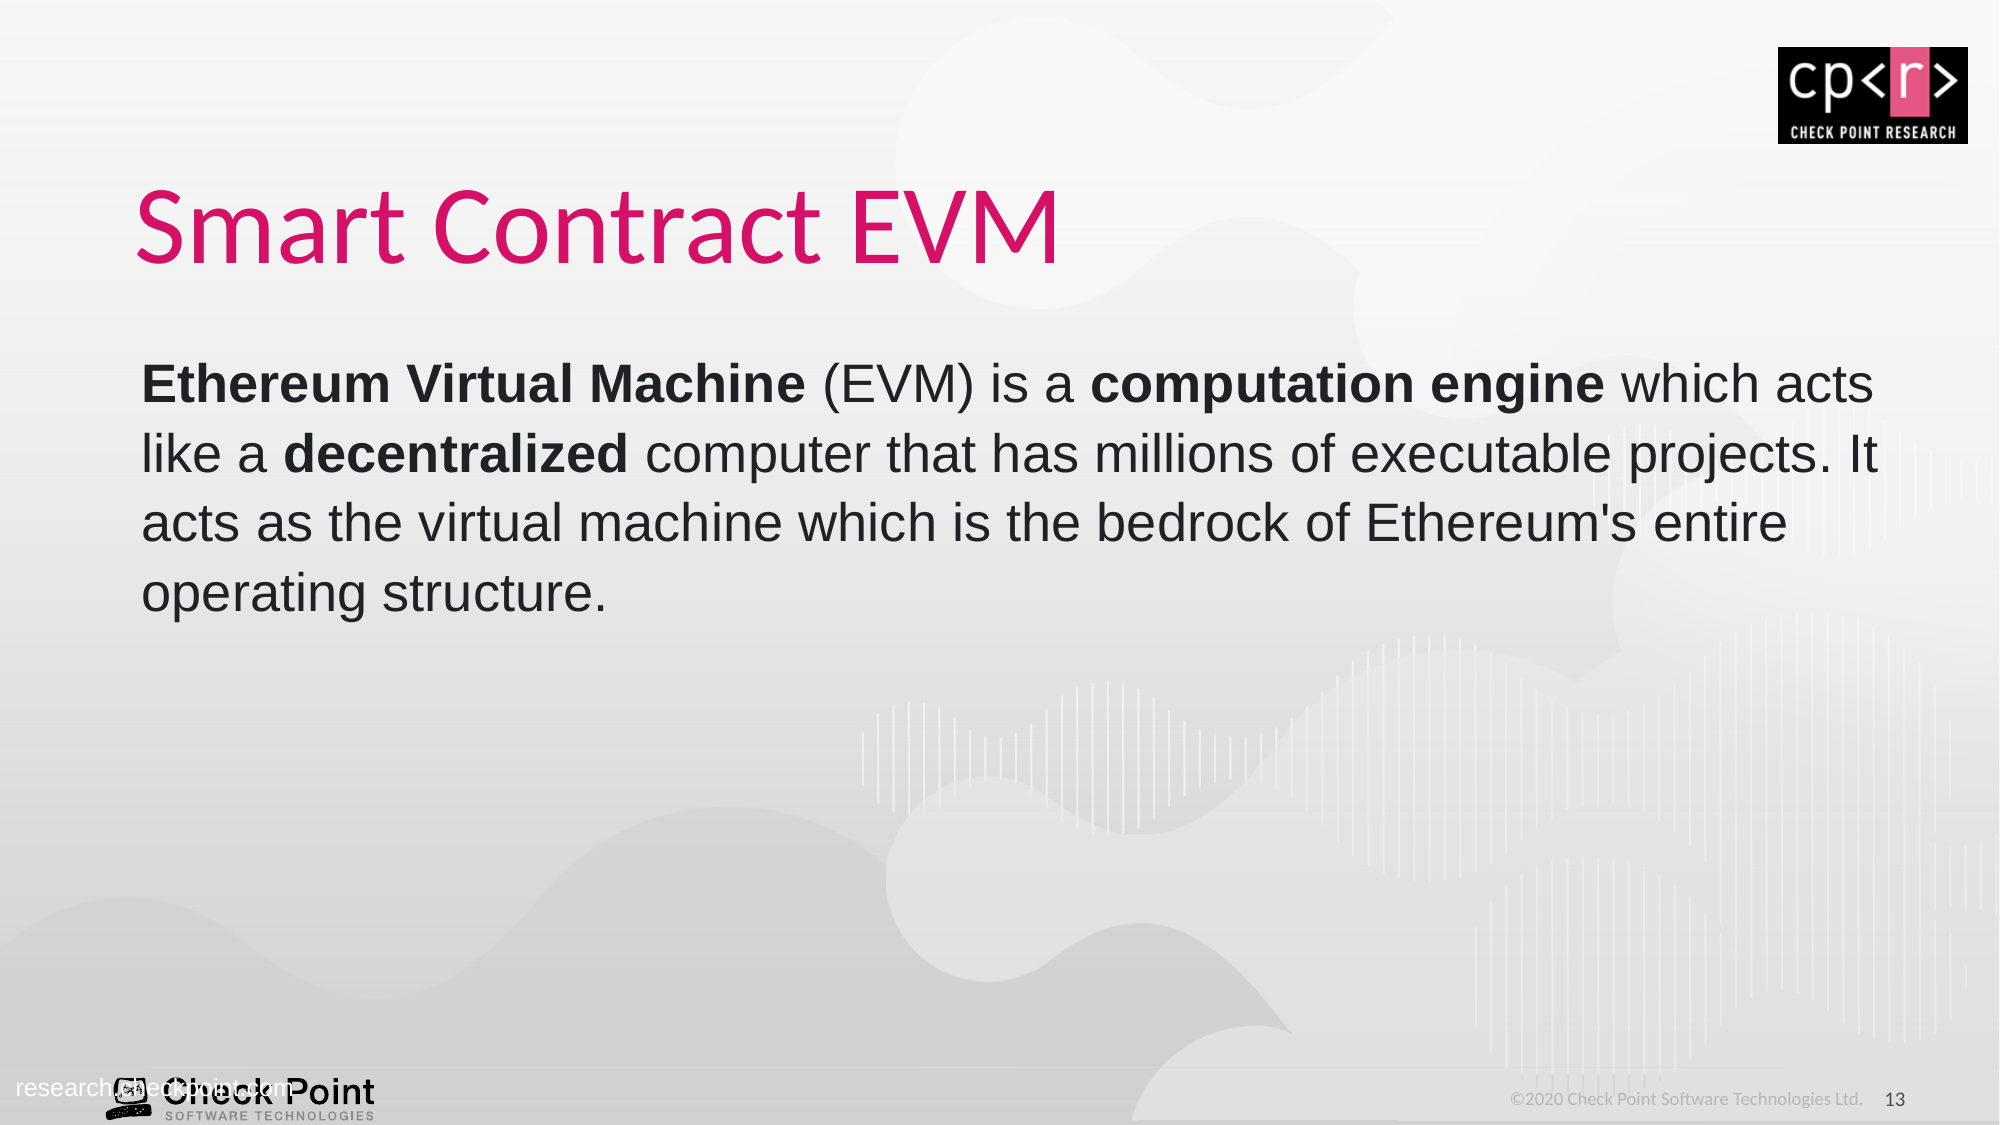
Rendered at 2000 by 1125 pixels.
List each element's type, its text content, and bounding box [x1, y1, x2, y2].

picture [0, 1068, 2000, 1125]
text_box Ethereum Virtual Machine (EVM) is a computation engine which acts like a decentralized computer that has millions of executable projects. It acts as the virtual machine which is the bedrock of Ethereum's entire operating structure. [126, 336, 1907, 630]
picture [0, 0, 2000, 1067]
picture [315, 1089, 324, 1101]
title Smart Contract EVM [119, 134, 1808, 251]
text_box research.checkpoint.com [0, 1063, 310, 1109]
